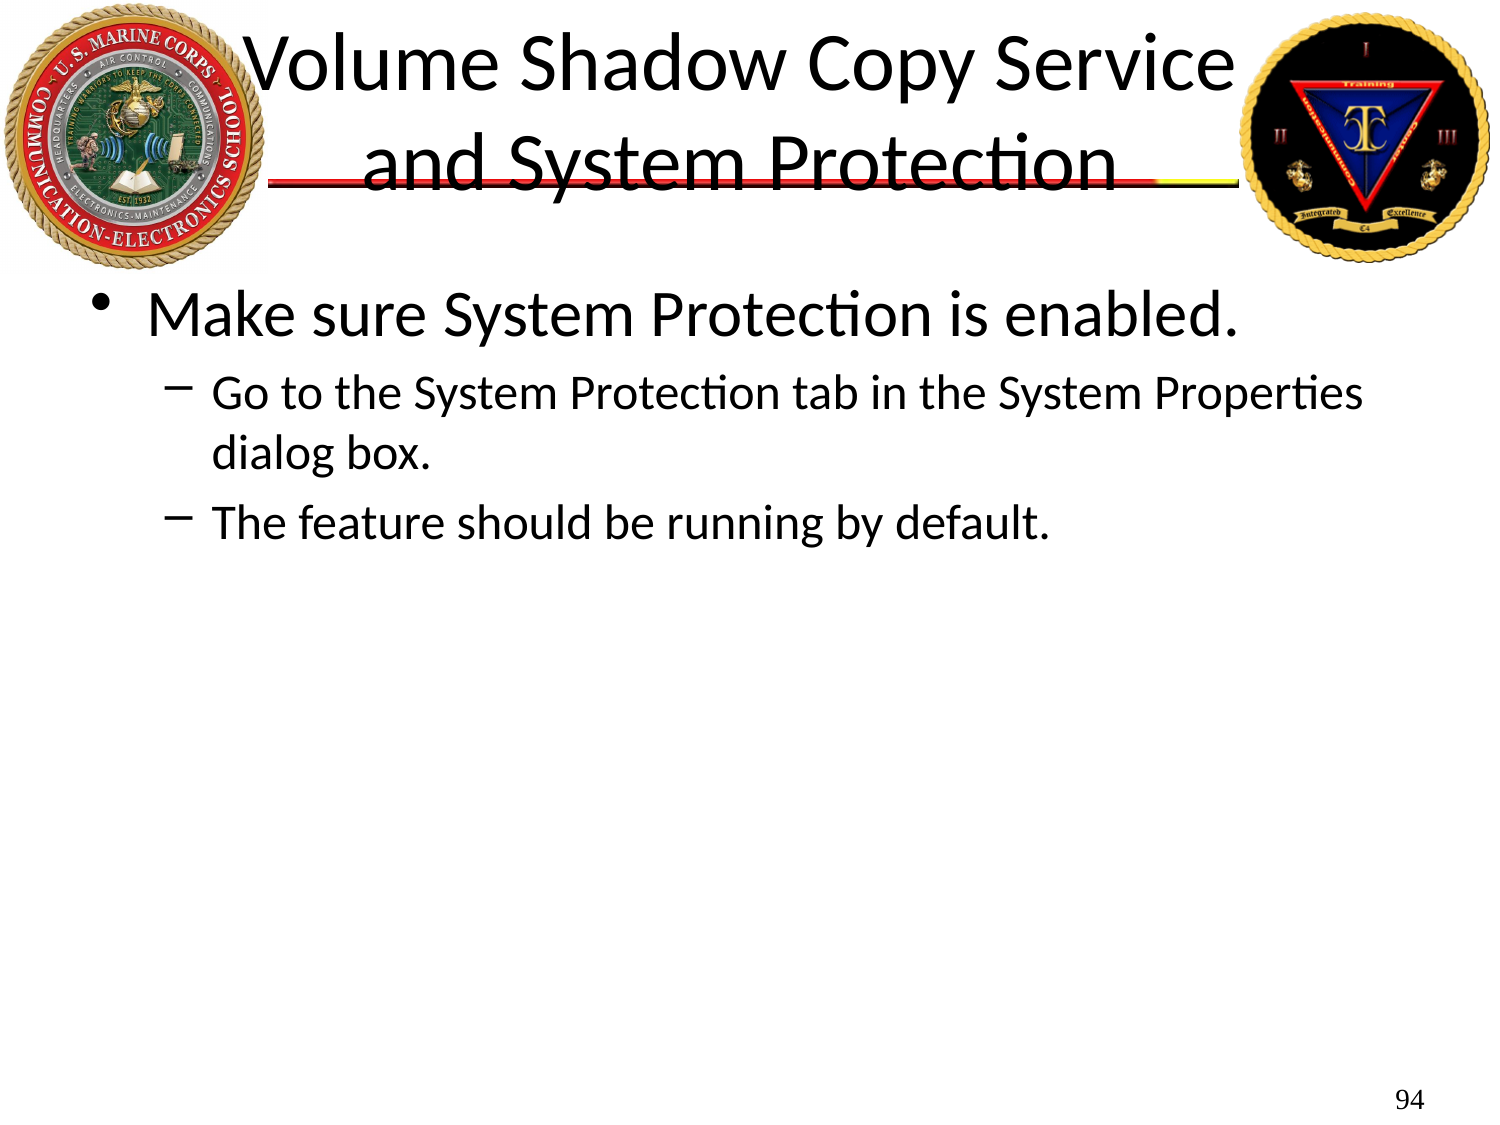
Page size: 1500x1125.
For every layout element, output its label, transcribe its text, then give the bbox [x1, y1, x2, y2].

title Volume Shadow Copy Service and System Protection [75, 0, 1425, 188]
picture [1239, 12, 1490, 263]
picture [0, 0, 268, 274]
list Make sure System Protection is enabled. Go to the System Protection tab in the System Properties dialog box. The feature should be running by default. [75, 262, 1425, 1005]
